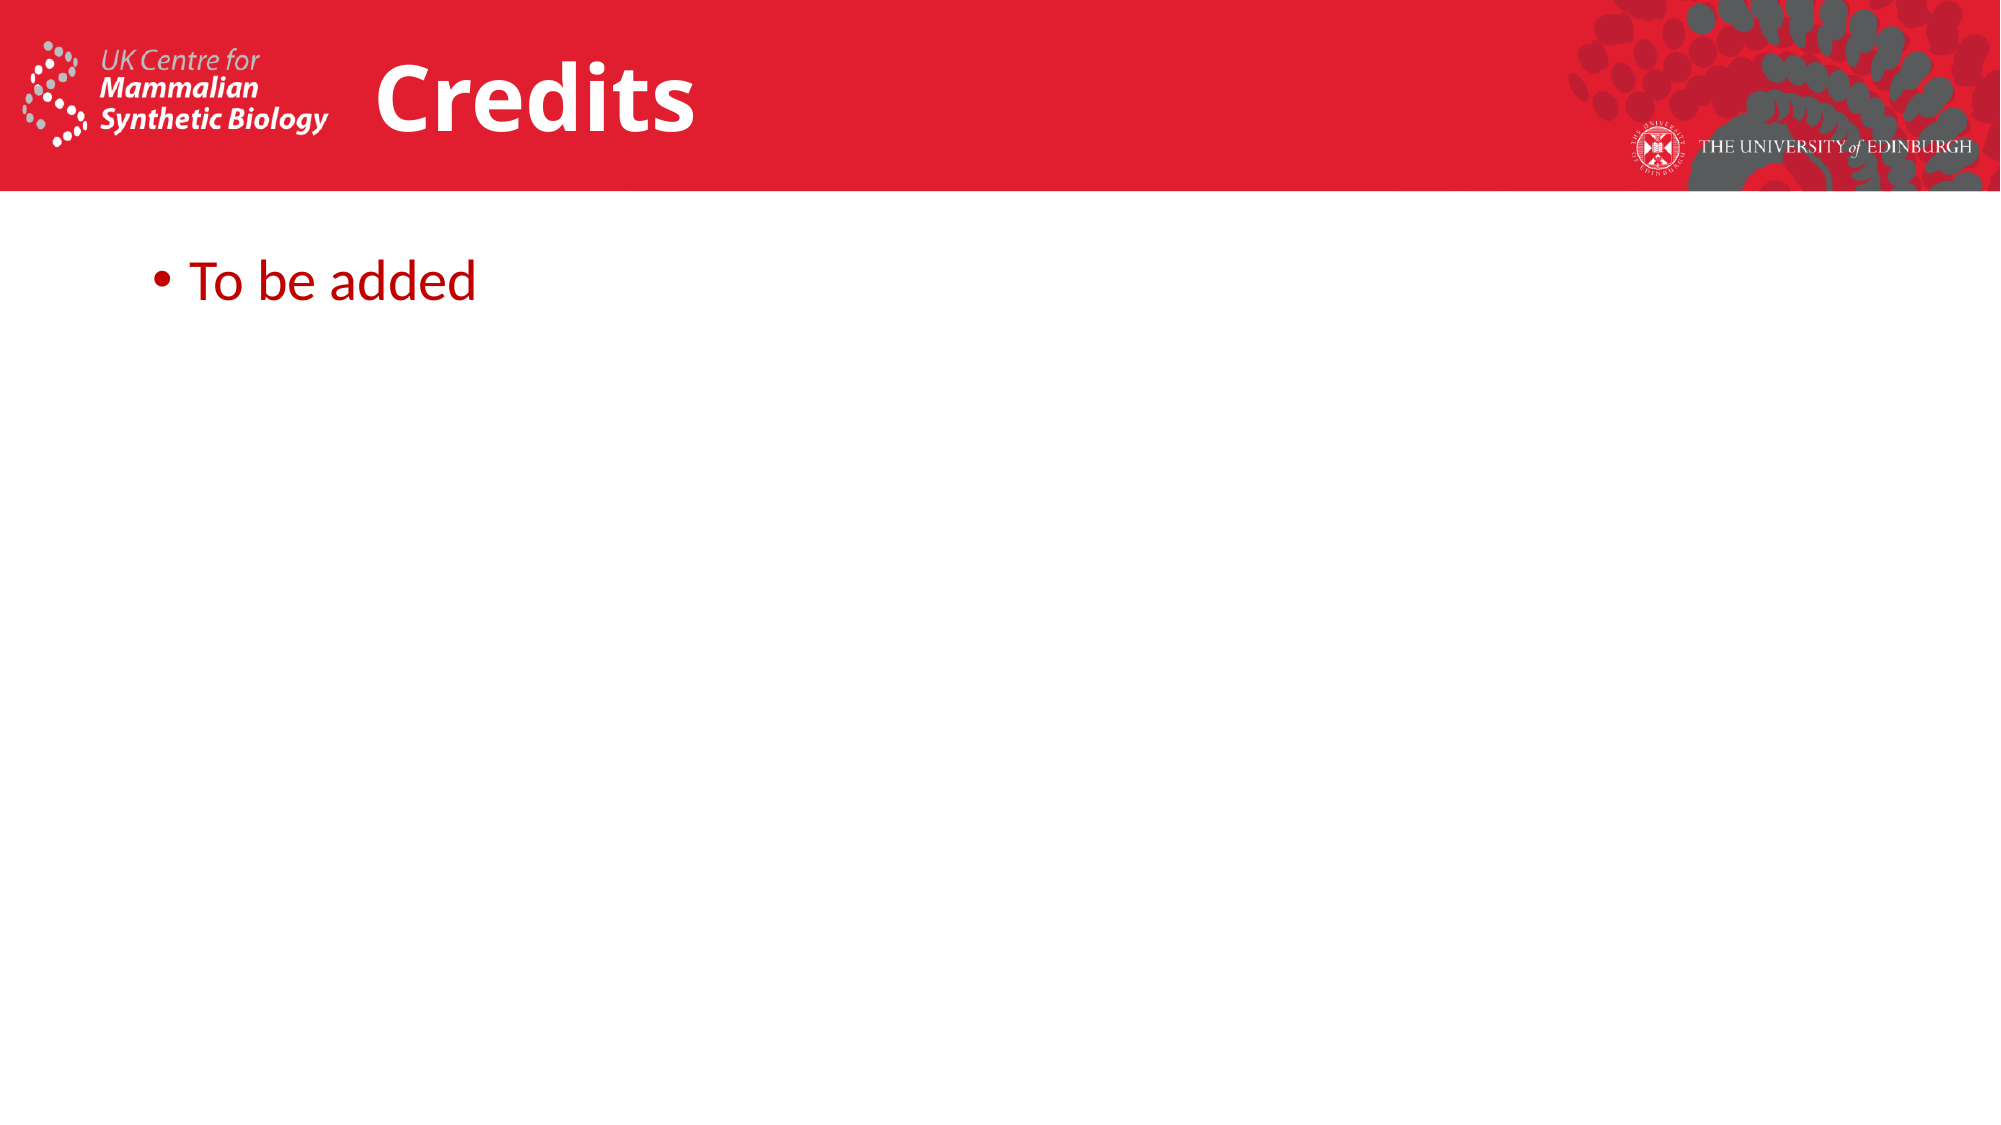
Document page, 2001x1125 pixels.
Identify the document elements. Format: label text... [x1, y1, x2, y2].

list To be added [137, 242, 1863, 1070]
title Credits [358, 22, 1937, 182]
picture [0, 0, 2000, 221]
